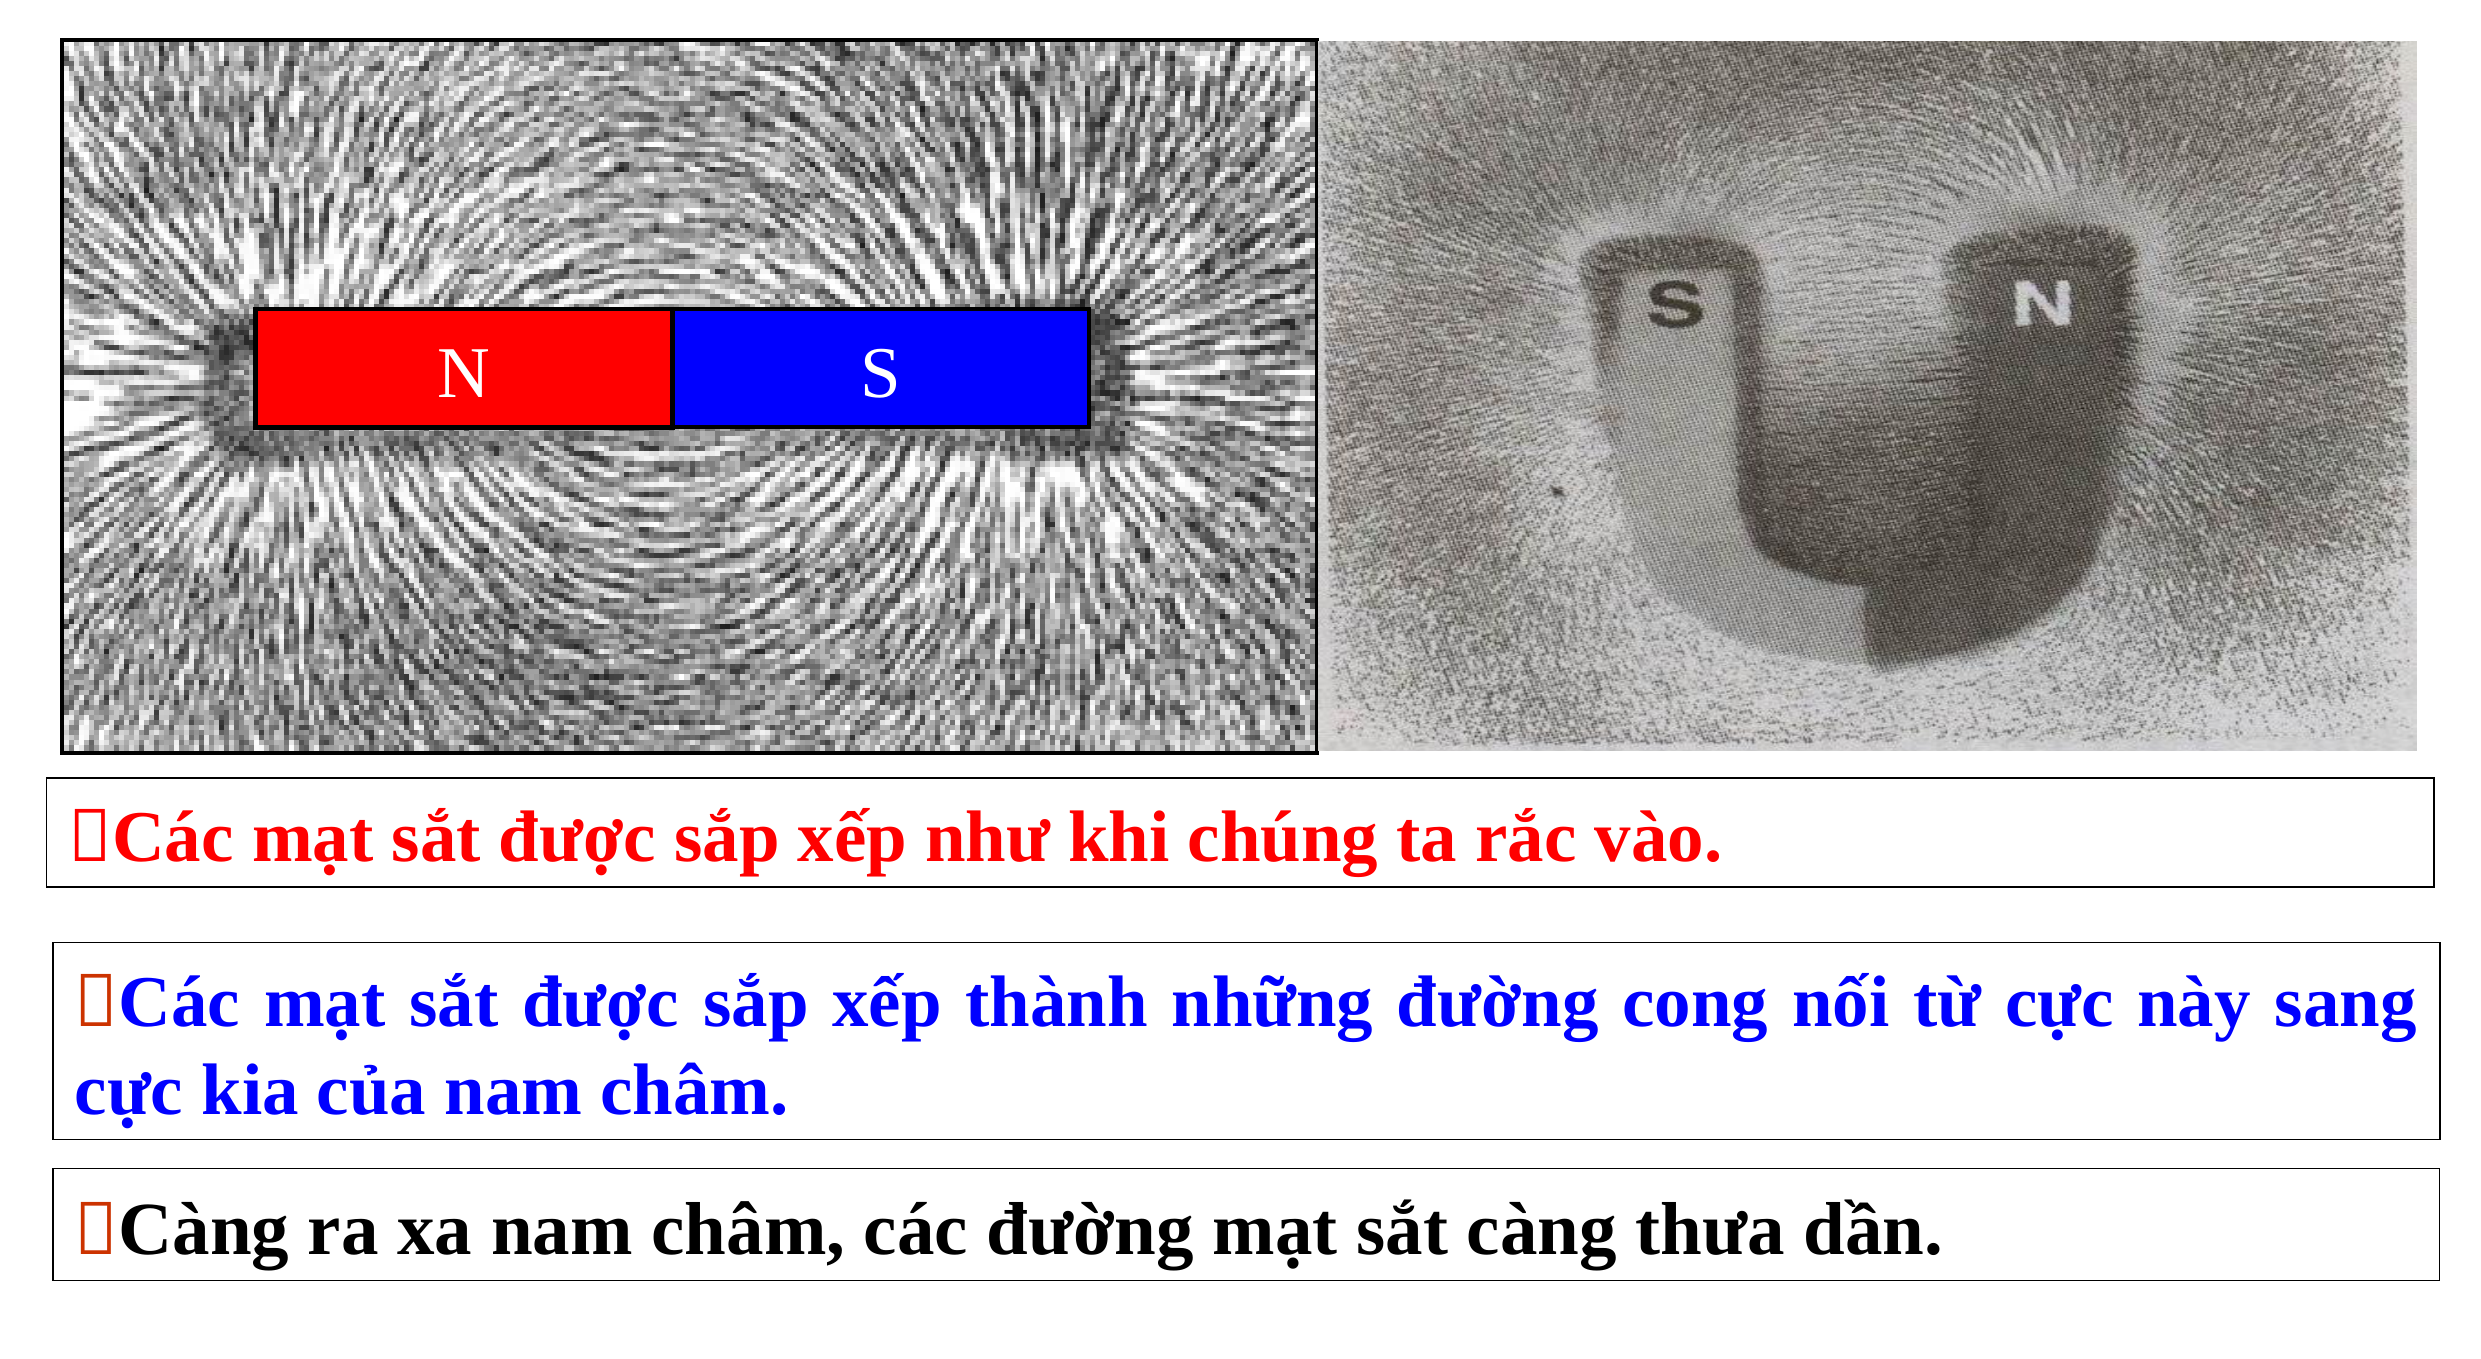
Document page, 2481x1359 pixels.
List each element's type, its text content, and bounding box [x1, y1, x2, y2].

picture [1318, 41, 2417, 751]
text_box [63, 41, 1316, 751]
text_box Các mạt sắt được sắp xếp như khi chúng ta rắc vào. [46, 777, 2434, 888]
text_box Càng ra xa nam châm, các đường mạt sắt càng thưa dần. [52, 1168, 2440, 1281]
text_box Các mạt sắt được sắp xếp thành những đường cong nối từ cực này sang cực kia của nam châm. [52, 942, 2441, 1140]
